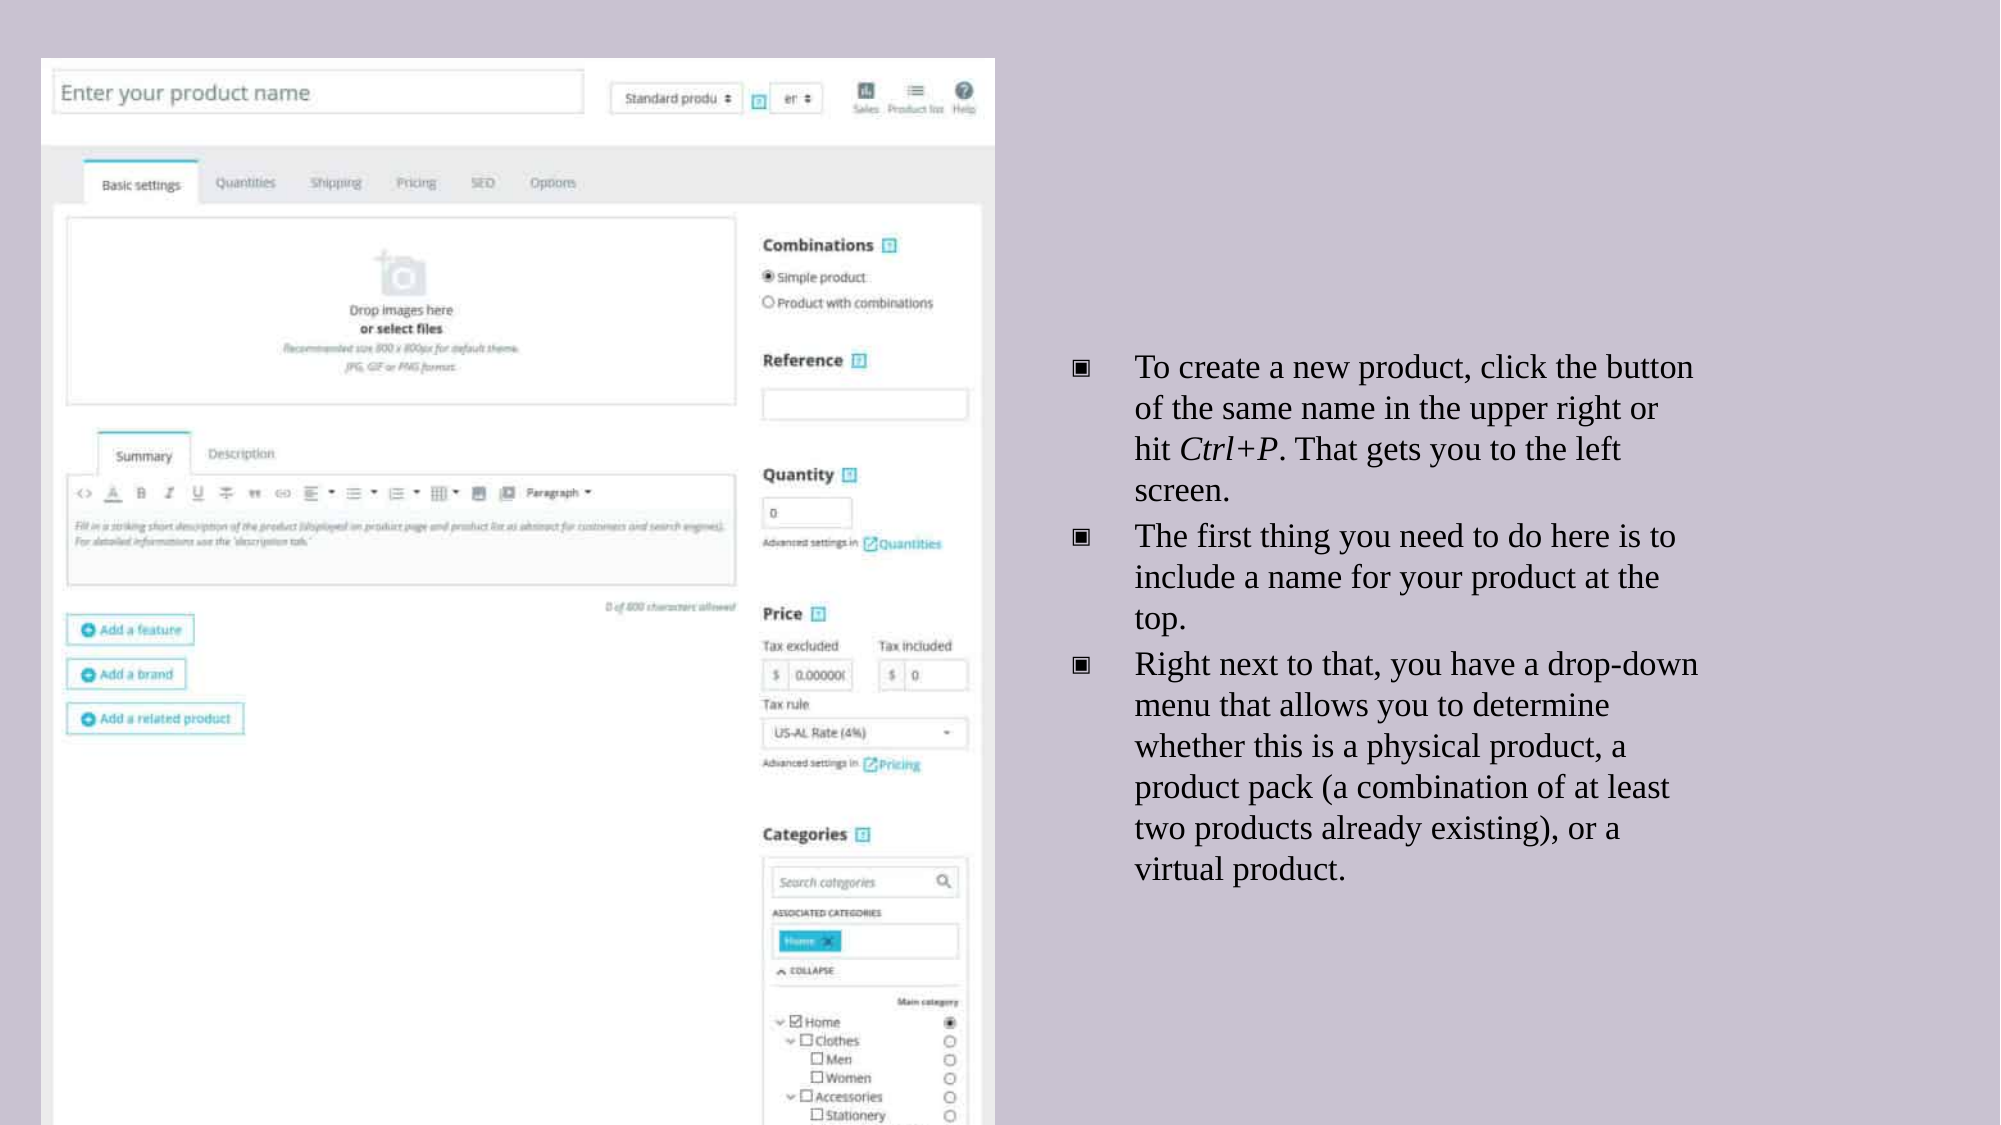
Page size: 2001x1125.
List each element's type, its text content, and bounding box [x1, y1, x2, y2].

list To create a new product, click the button of the same name in the upper right or hit Ctrl+P. That gets you to the left screen. The first thing you need to do here is to include a name for your product at the top. Right next to that, you have a drop-down menu that allows you to determine whether this is a physical product, a product pack (a combination of at least two products already existing), or a virtual product. [1034, 336, 1734, 993]
picture [40, 57, 995, 1125]
